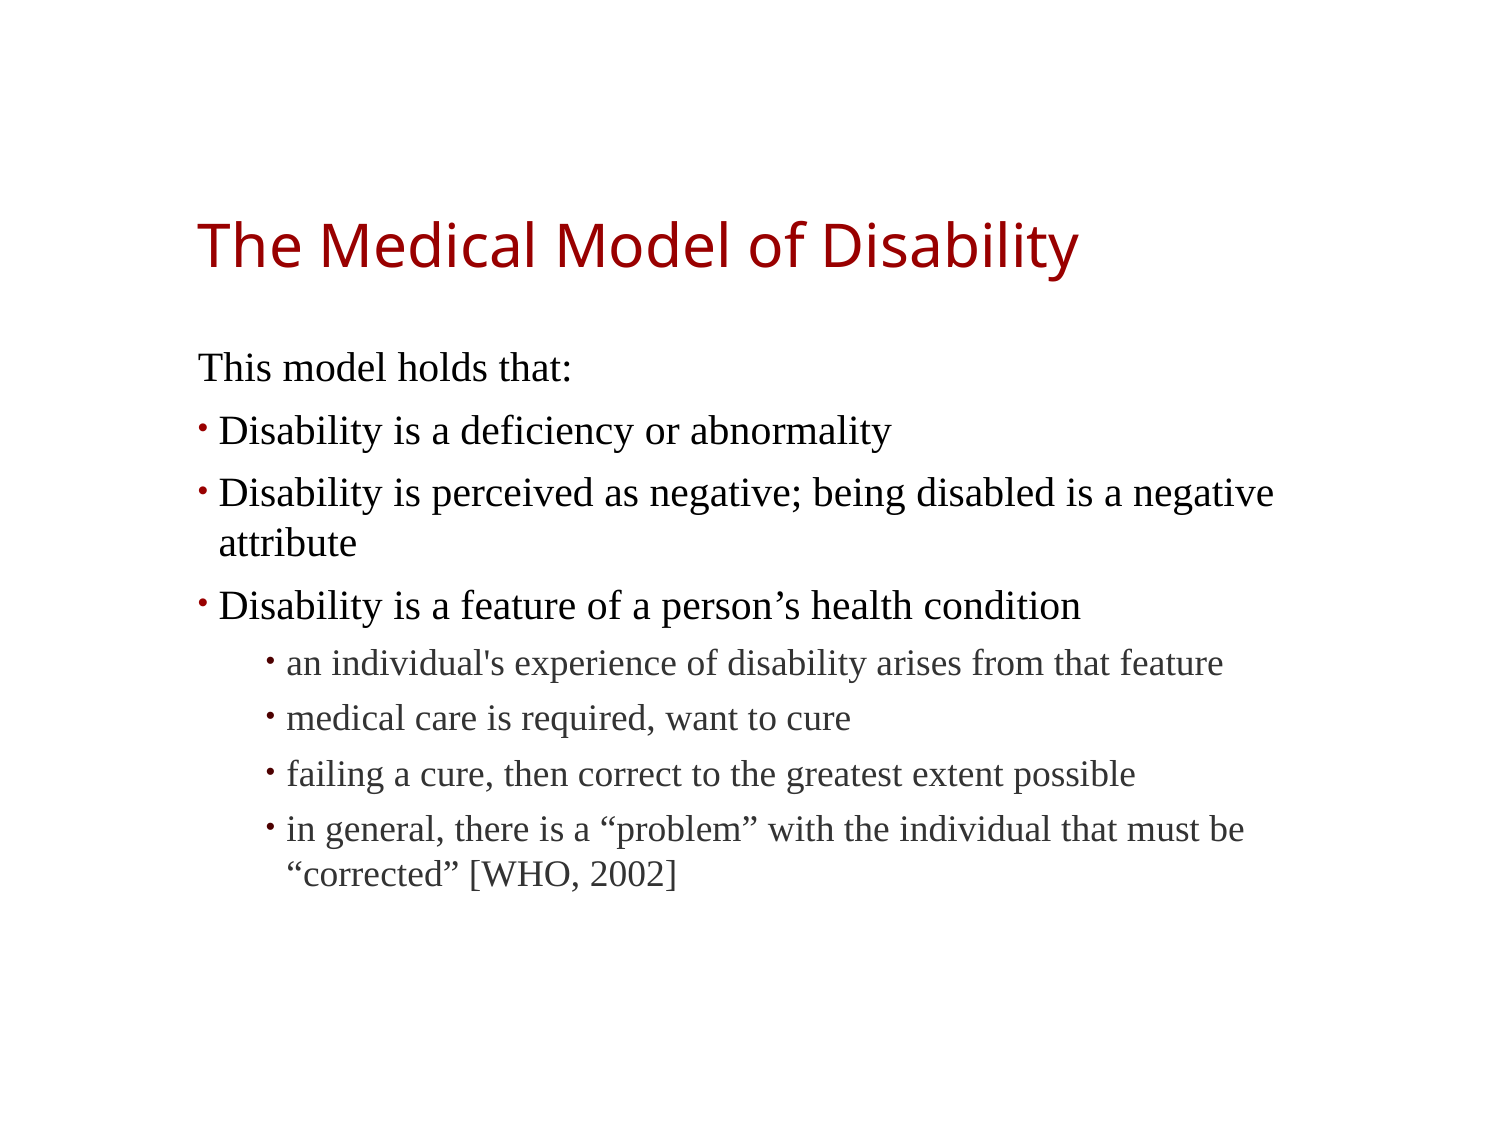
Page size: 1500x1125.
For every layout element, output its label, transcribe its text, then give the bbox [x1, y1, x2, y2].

list This model holds that: Disability is a deficiency or abnormality Disability is perceived as negative; being disabled is a negative attribute Disability is a feature of a person’s health condition an individual's experience of disability arises from that feature medical care is required, want to cure failing a cure, then correct to the greatest extent possible in general, there is a “problem” with the individual that must be “corrected” [WHO, 2002] [190, 337, 1310, 1125]
title The Medical Model of Disability [190, 203, 1310, 337]
